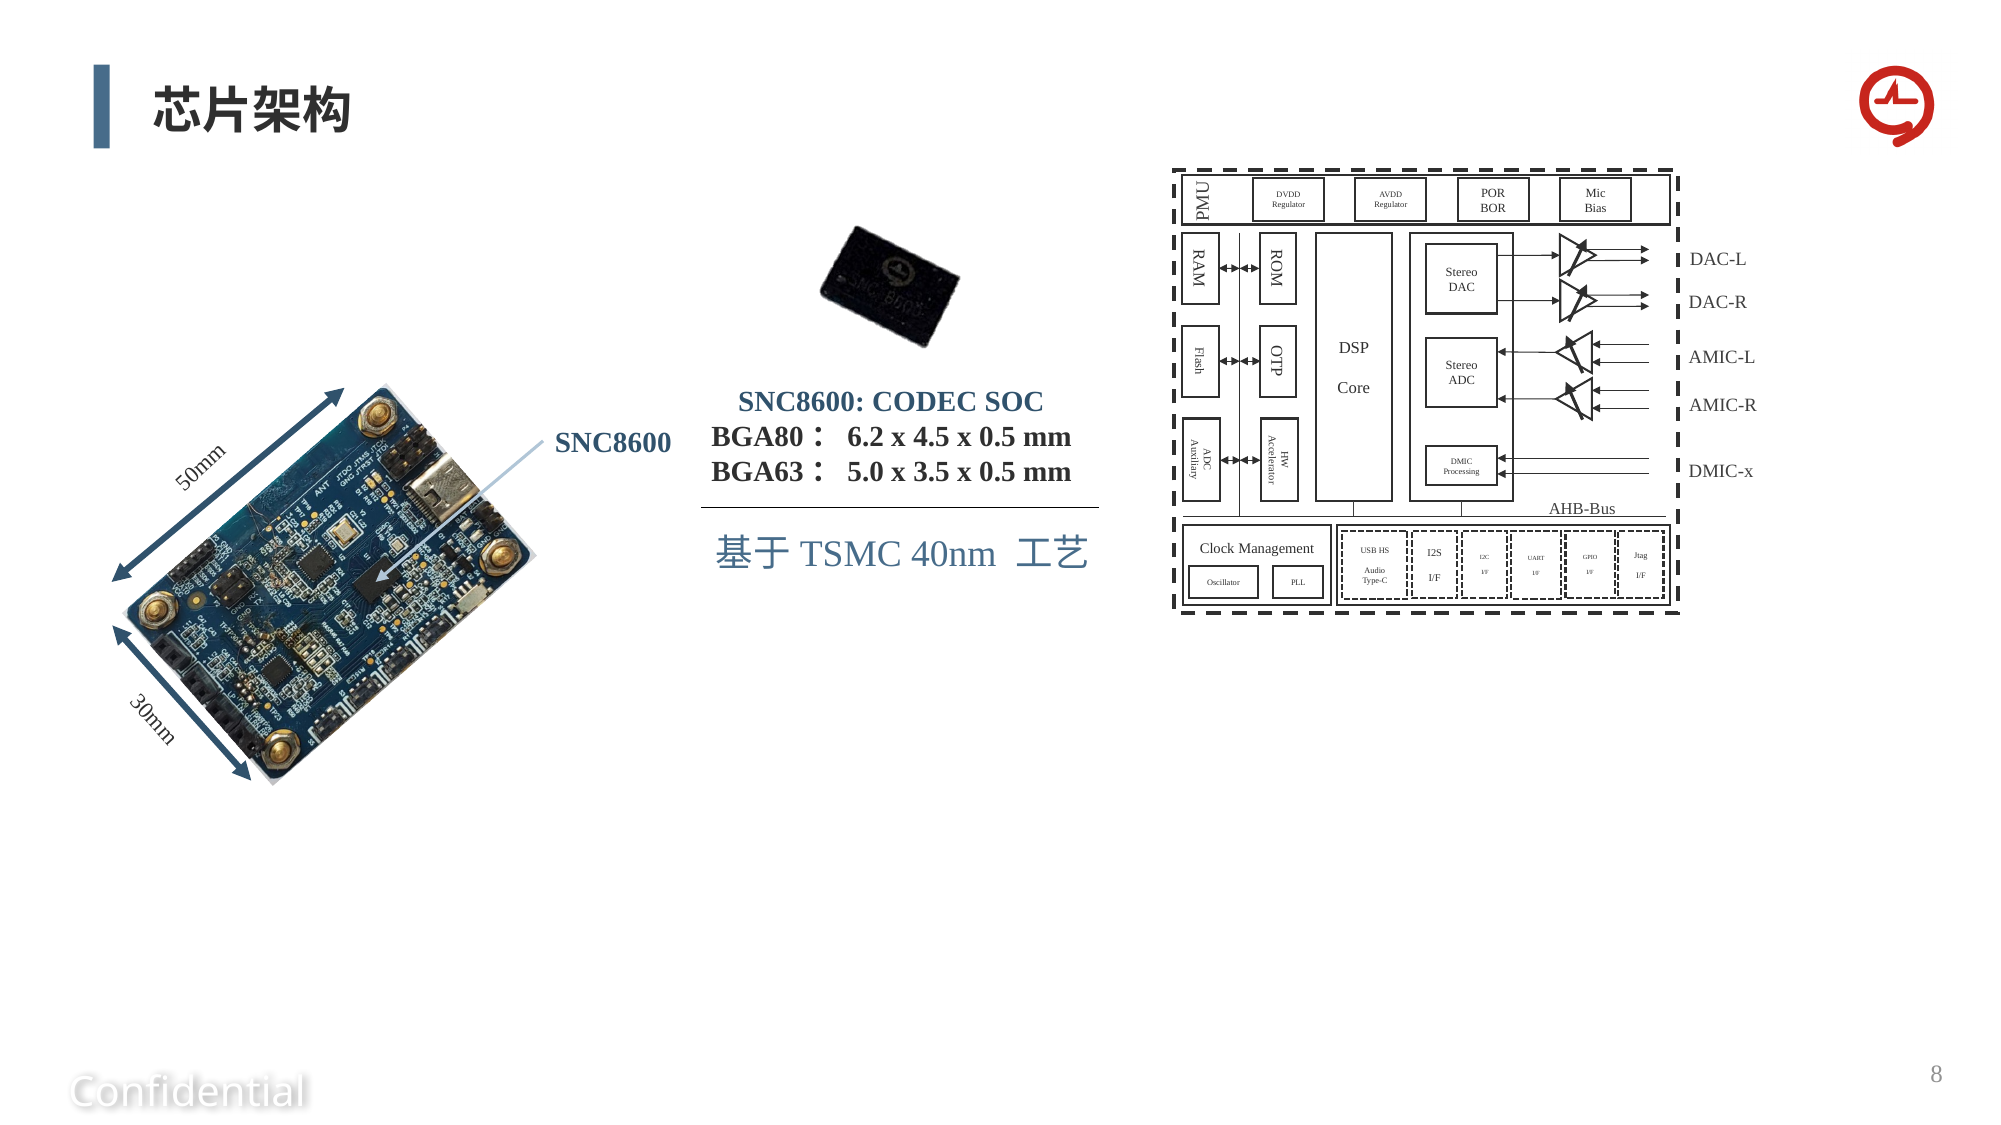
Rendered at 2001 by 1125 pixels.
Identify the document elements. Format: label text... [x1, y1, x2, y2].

text_box 芯片架构 [137, 73, 1739, 144]
text_box 基于TSMC 40nm 工艺 [701, 521, 1134, 581]
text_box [1174, 165, 1773, 613]
text_box [1, 1036, 262, 1123]
slide_number 8 [1507, 1042, 1958, 1103]
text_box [375, 440, 543, 582]
text_box Confidential [56, 1052, 318, 1125]
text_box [111, 387, 685, 781]
picture [1845, 49, 1958, 155]
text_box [671, 193, 1112, 515]
